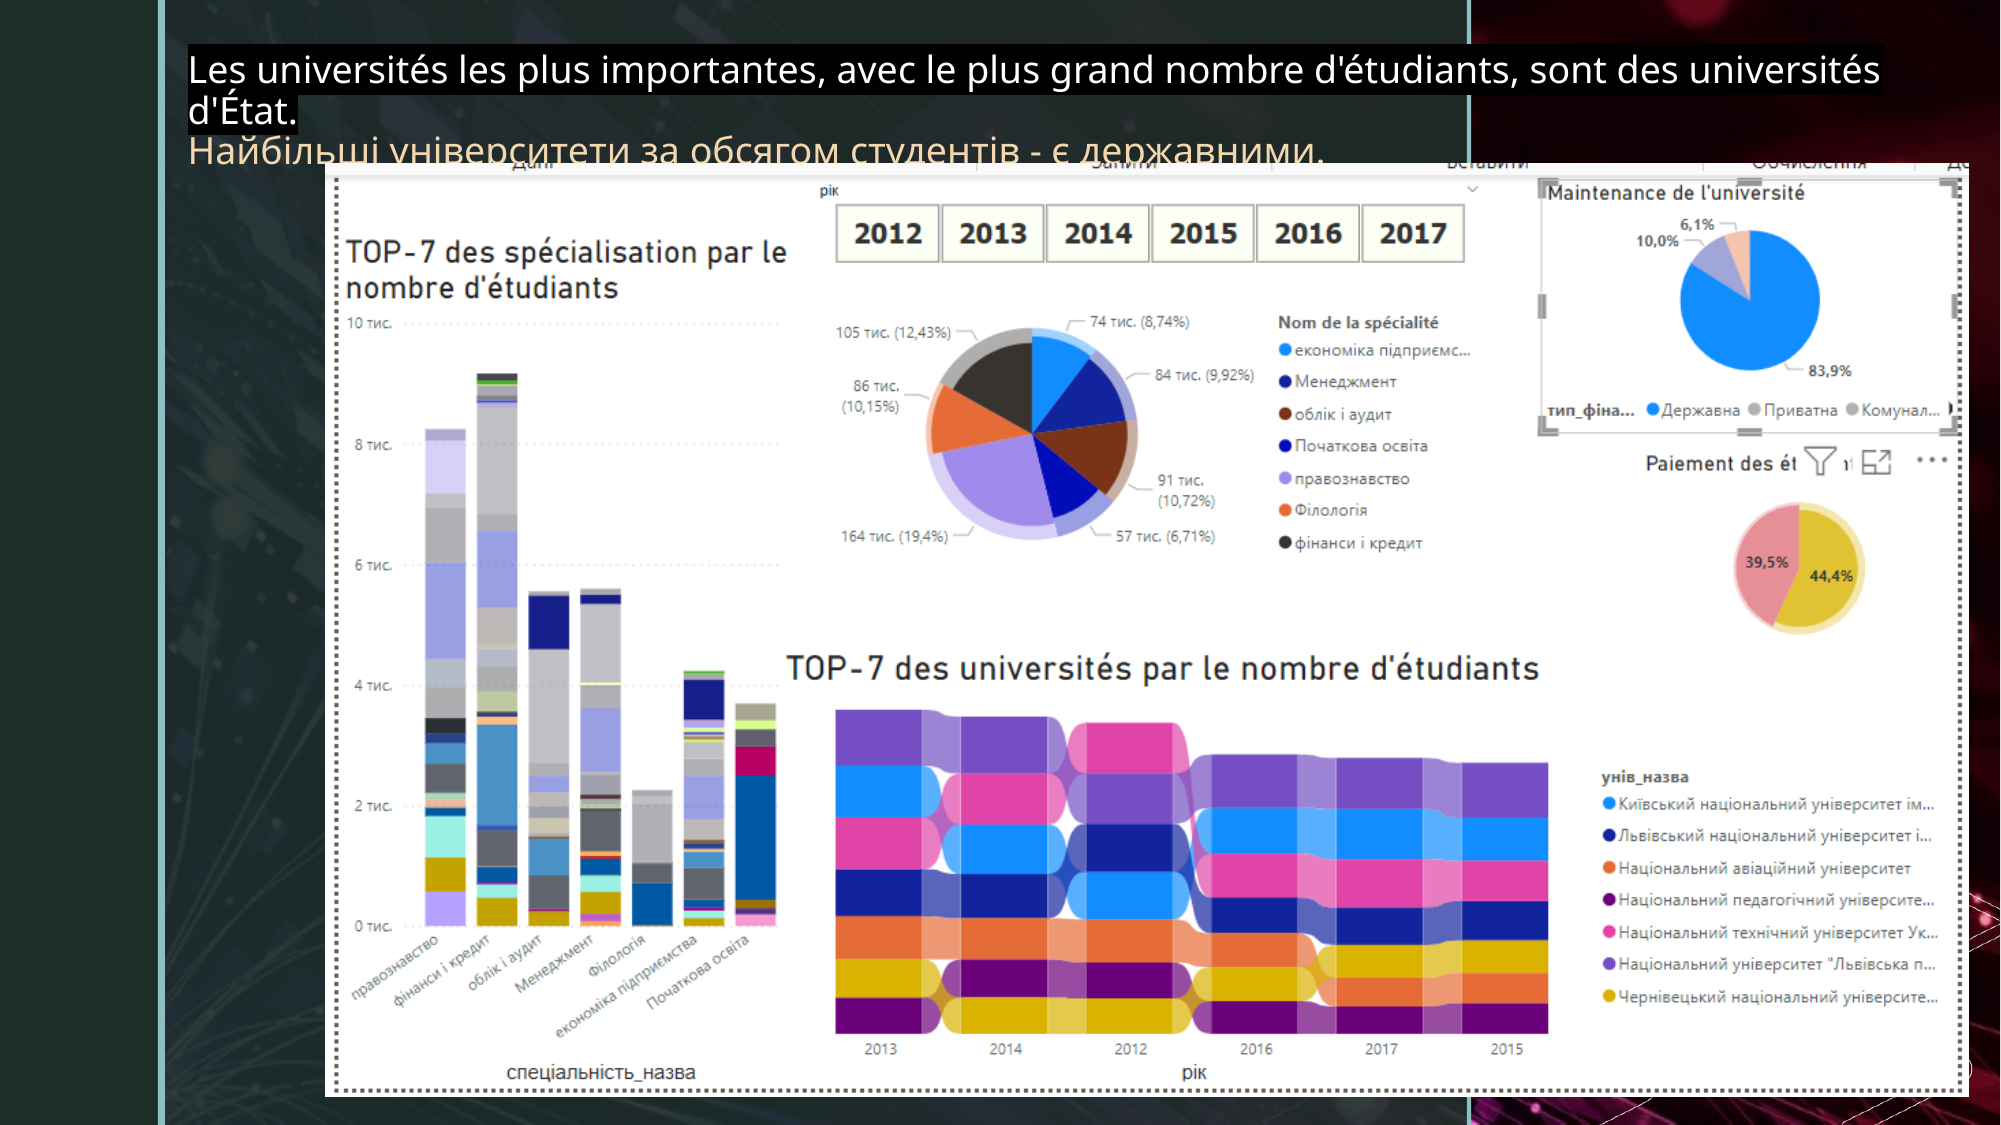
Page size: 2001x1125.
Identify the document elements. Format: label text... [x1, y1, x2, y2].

picture [324, 0, 2001, 1125]
title Les universités les plus importantes, avec le plus grand nombre d'étudiants, sont des universités d'État. Найбільші університети за обсягом студентів - є державними. [172, 12, 1949, 321]
